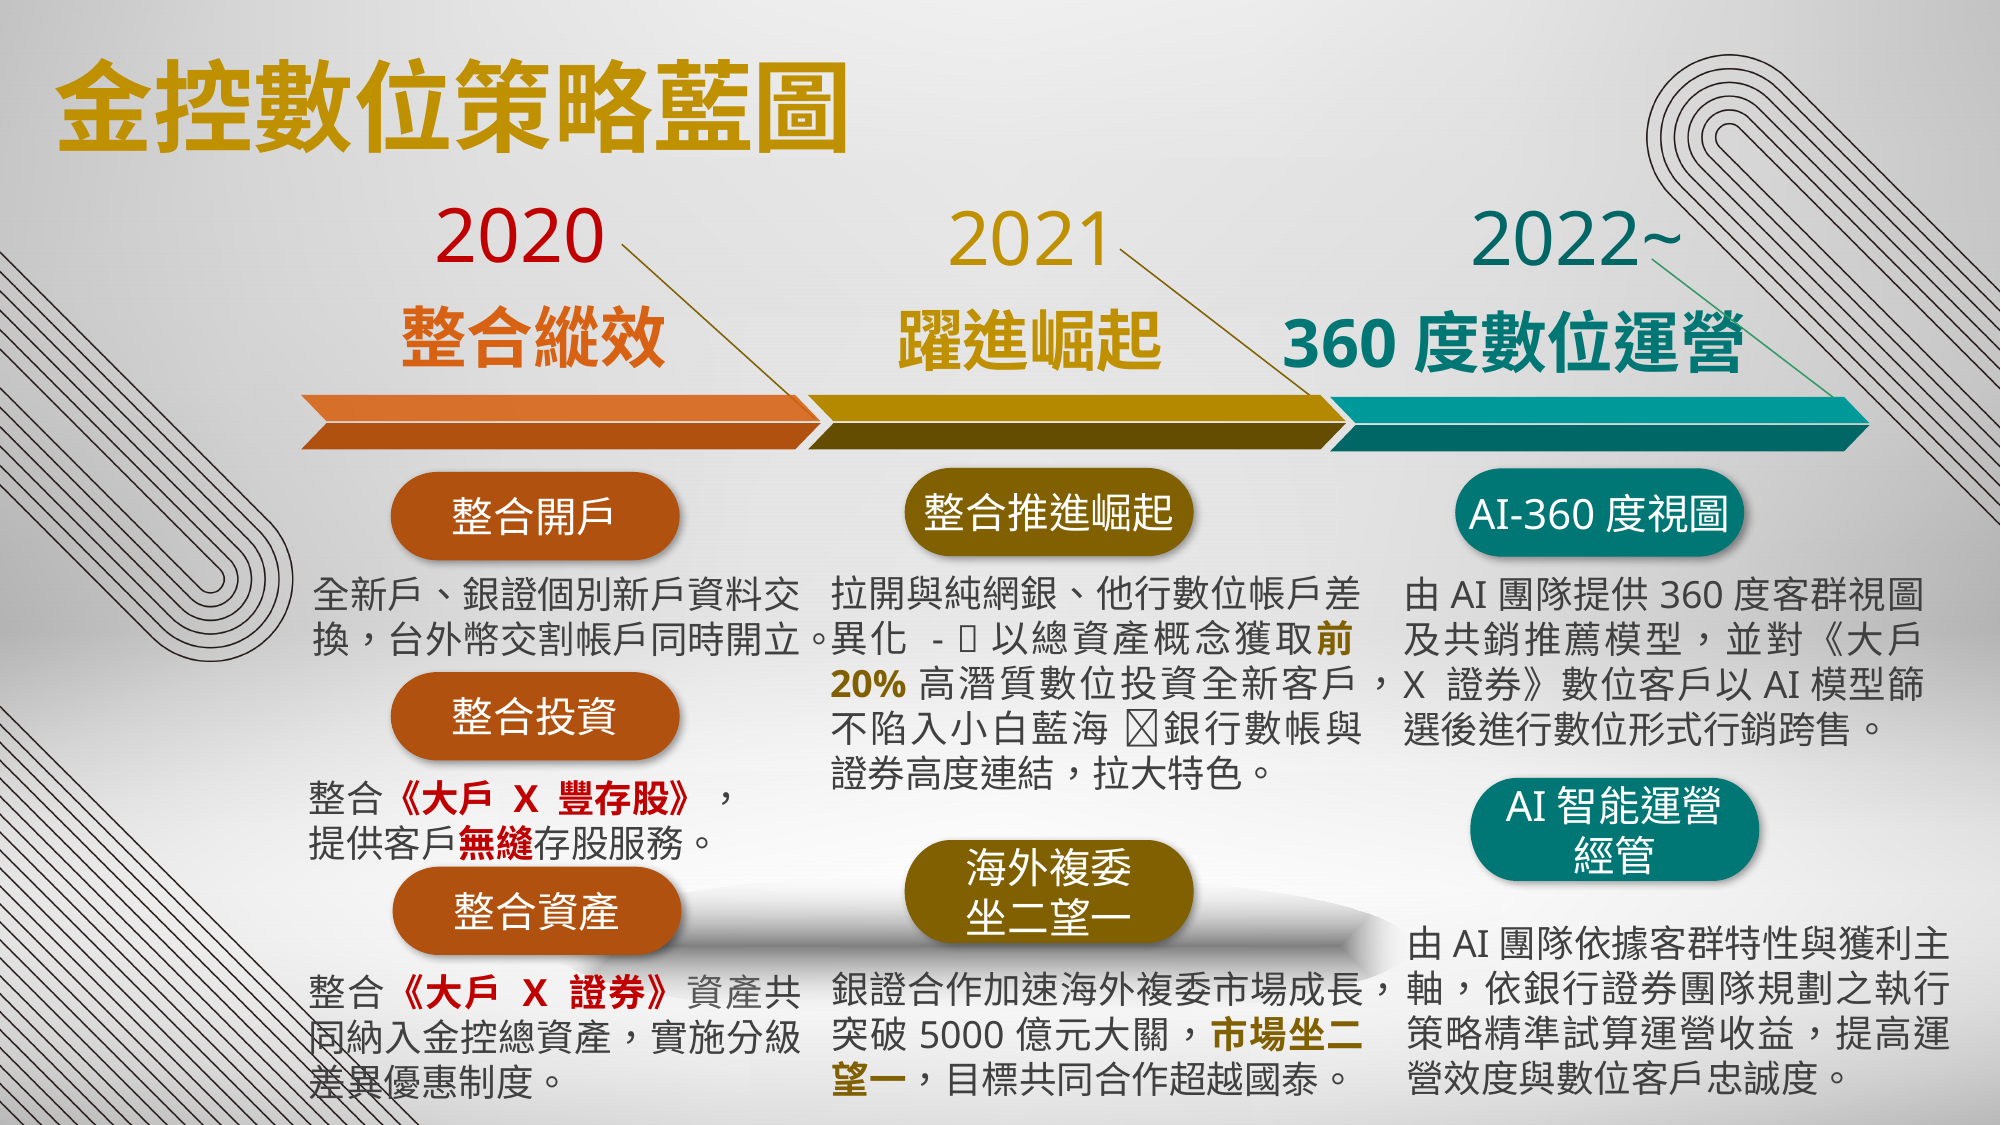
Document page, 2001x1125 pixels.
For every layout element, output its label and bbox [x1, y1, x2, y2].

text_box [1233, 162, 1967, 452]
text_box [301, 159, 821, 450]
picture [0, 0, 2000, 1125]
text_box [807, 161, 1346, 450]
